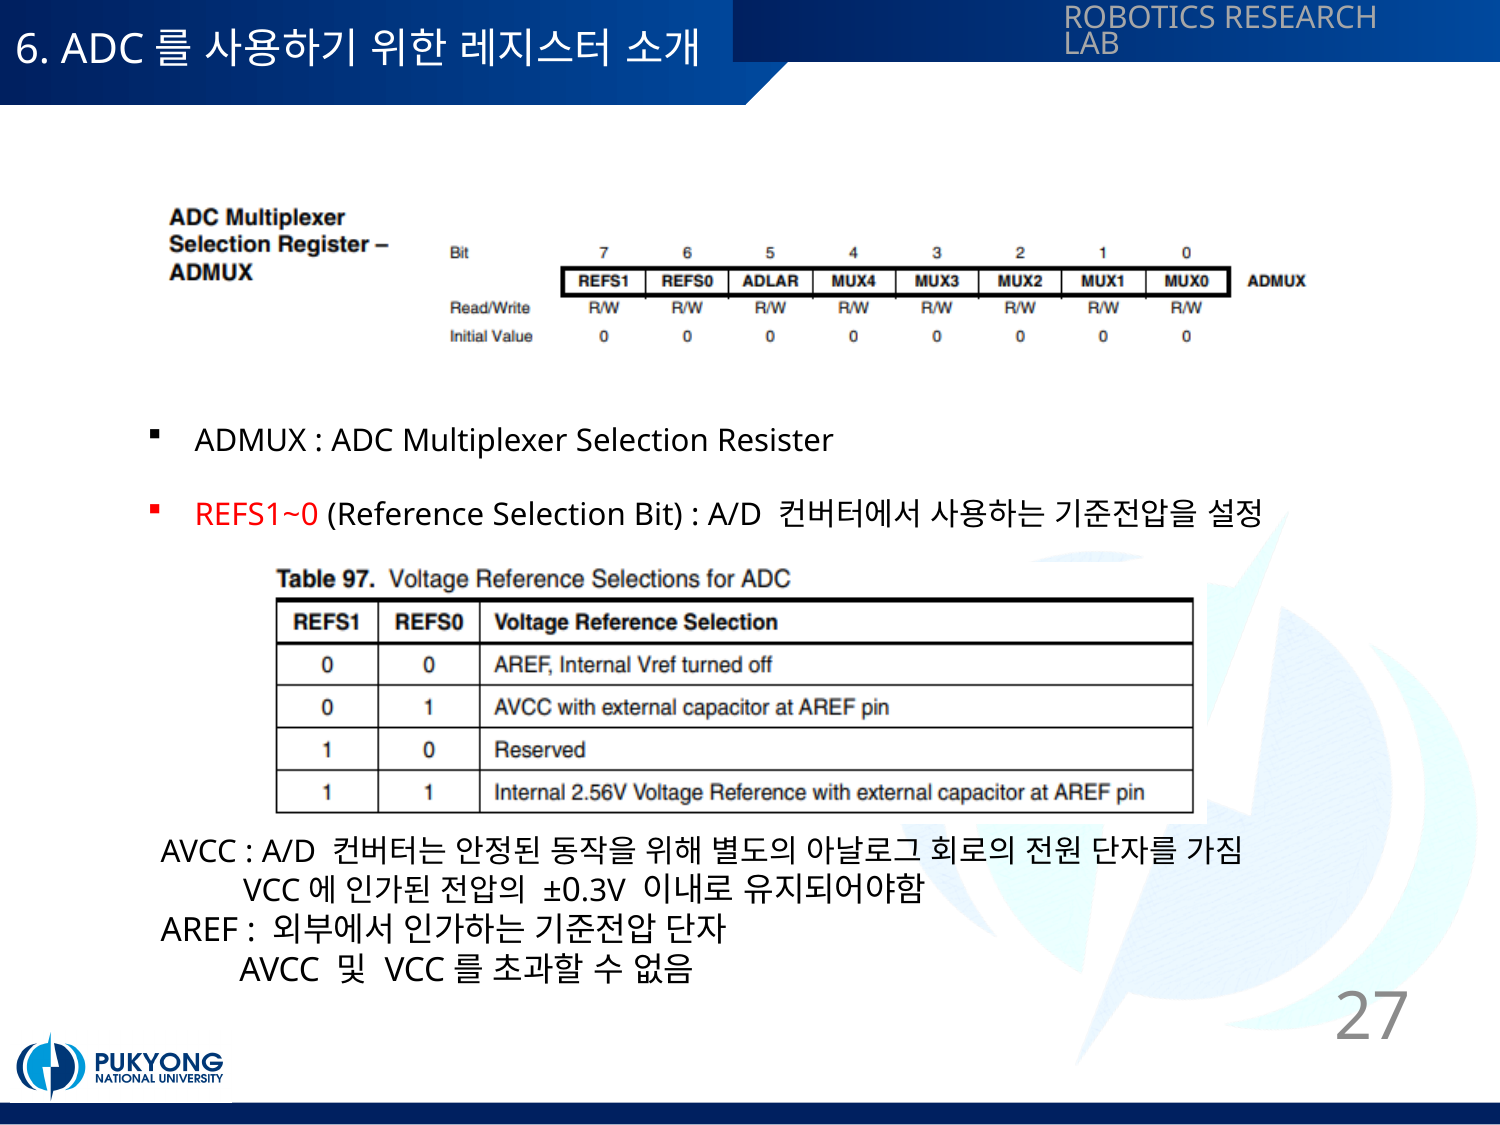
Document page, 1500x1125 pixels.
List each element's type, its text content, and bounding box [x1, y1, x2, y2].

text_box AVCC : A/D 컨버터는 안정된 동작을 위해 별도의 아날로그 회로의 전원 단자를 가짐 VCC에 인가된 전압의 ±0.3V 이내로 유지되어야함 AREF : 외부에서 인가하는 기준전압 단자 AVCC 및 VCC를 초과할 수 없음 [145, 823, 1355, 996]
picture [10, 1030, 232, 1103]
text_box ADMUX : ADC Multiplexer Selection Resister REFS1~0 (Reference Selection Bit) : A/D 컨버터에서 사용하는 기준전압을 설정 [132, 412, 1446, 540]
title 6. ADC를 사용하기 위한 레지스터 소개 [0, 12, 767, 88]
slide_number 27 [1088, 988, 1426, 1048]
picture [162, 197, 1319, 353]
picture [267, 562, 1207, 824]
